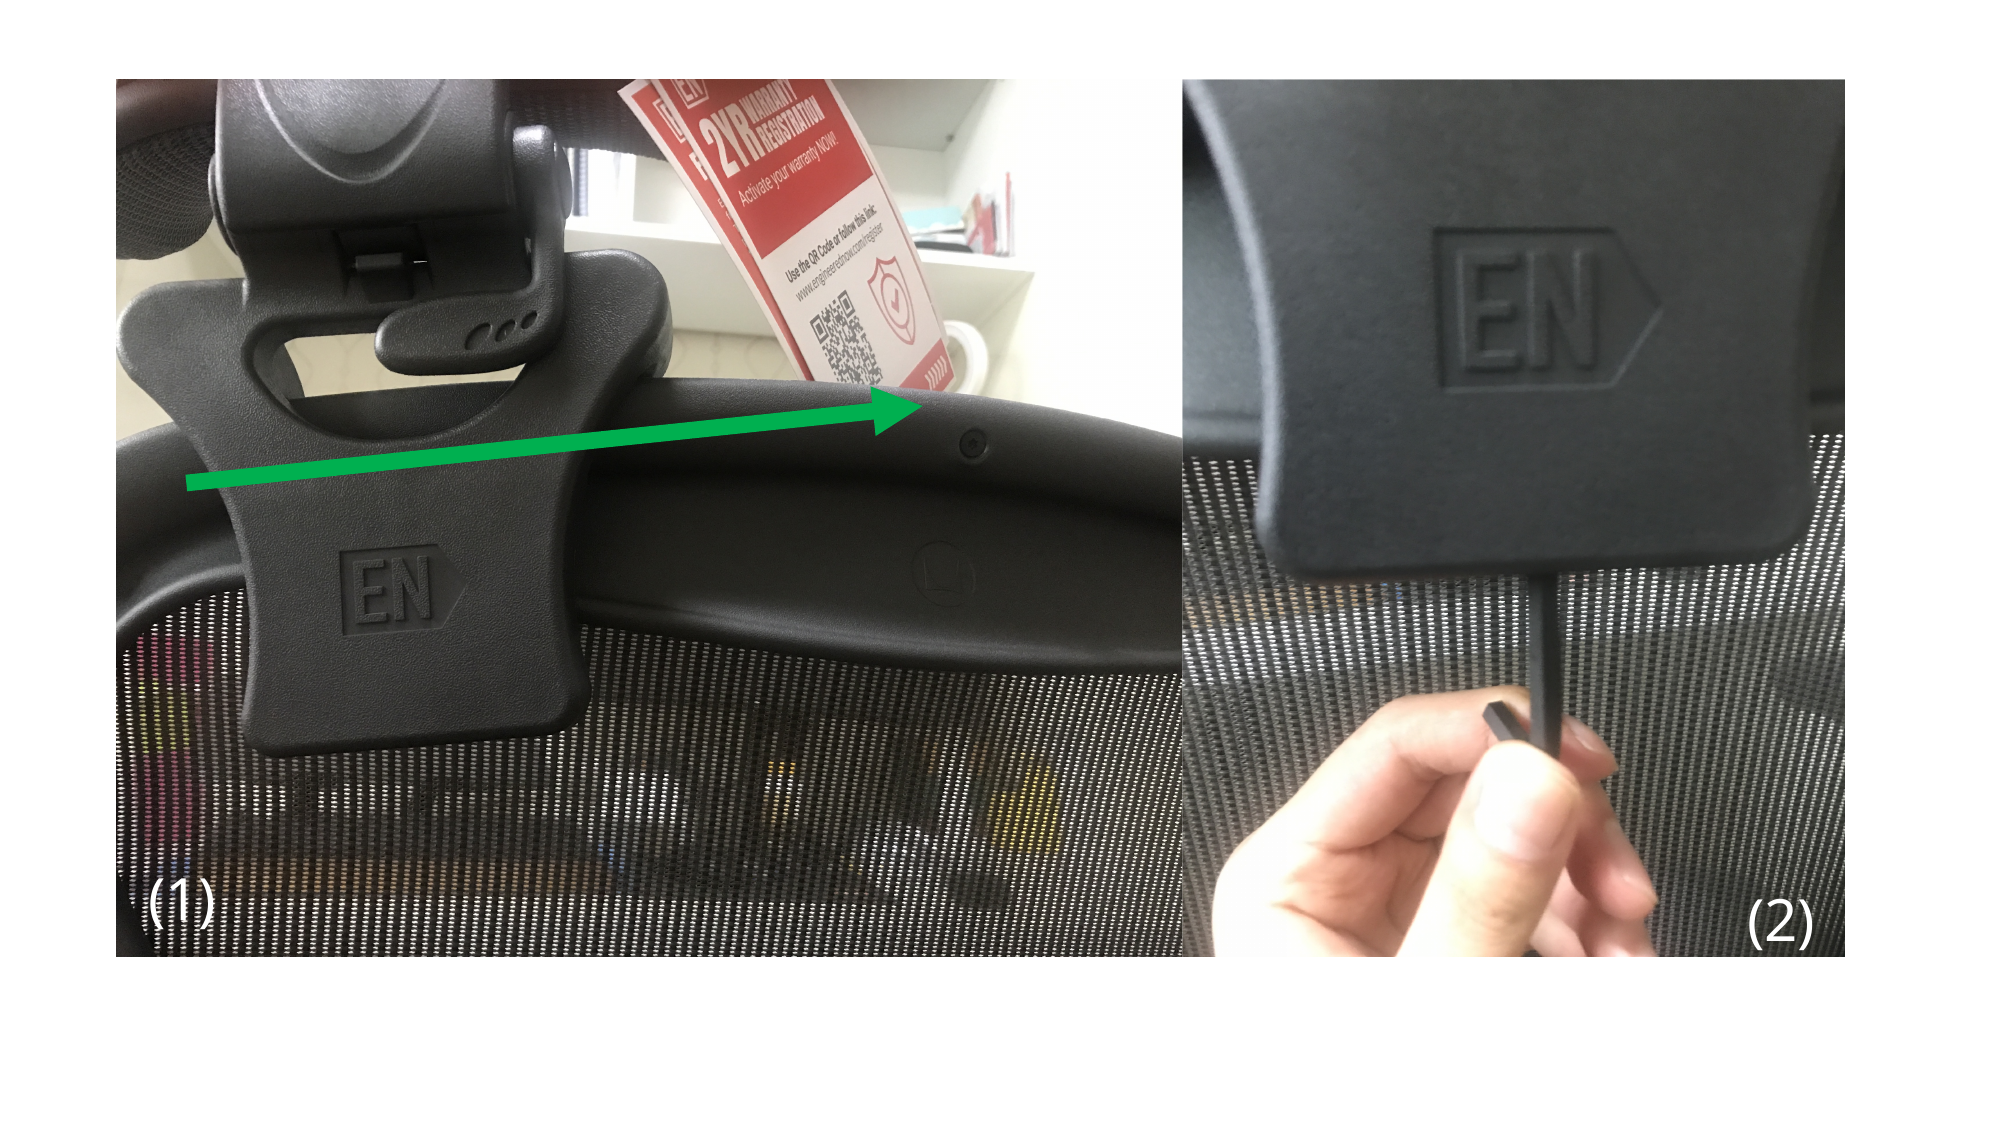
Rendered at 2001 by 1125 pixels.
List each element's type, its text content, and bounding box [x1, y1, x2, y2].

text_box (2) [1732, 876, 1910, 961]
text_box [186, 405, 923, 483]
picture [116, 78, 1953, 957]
